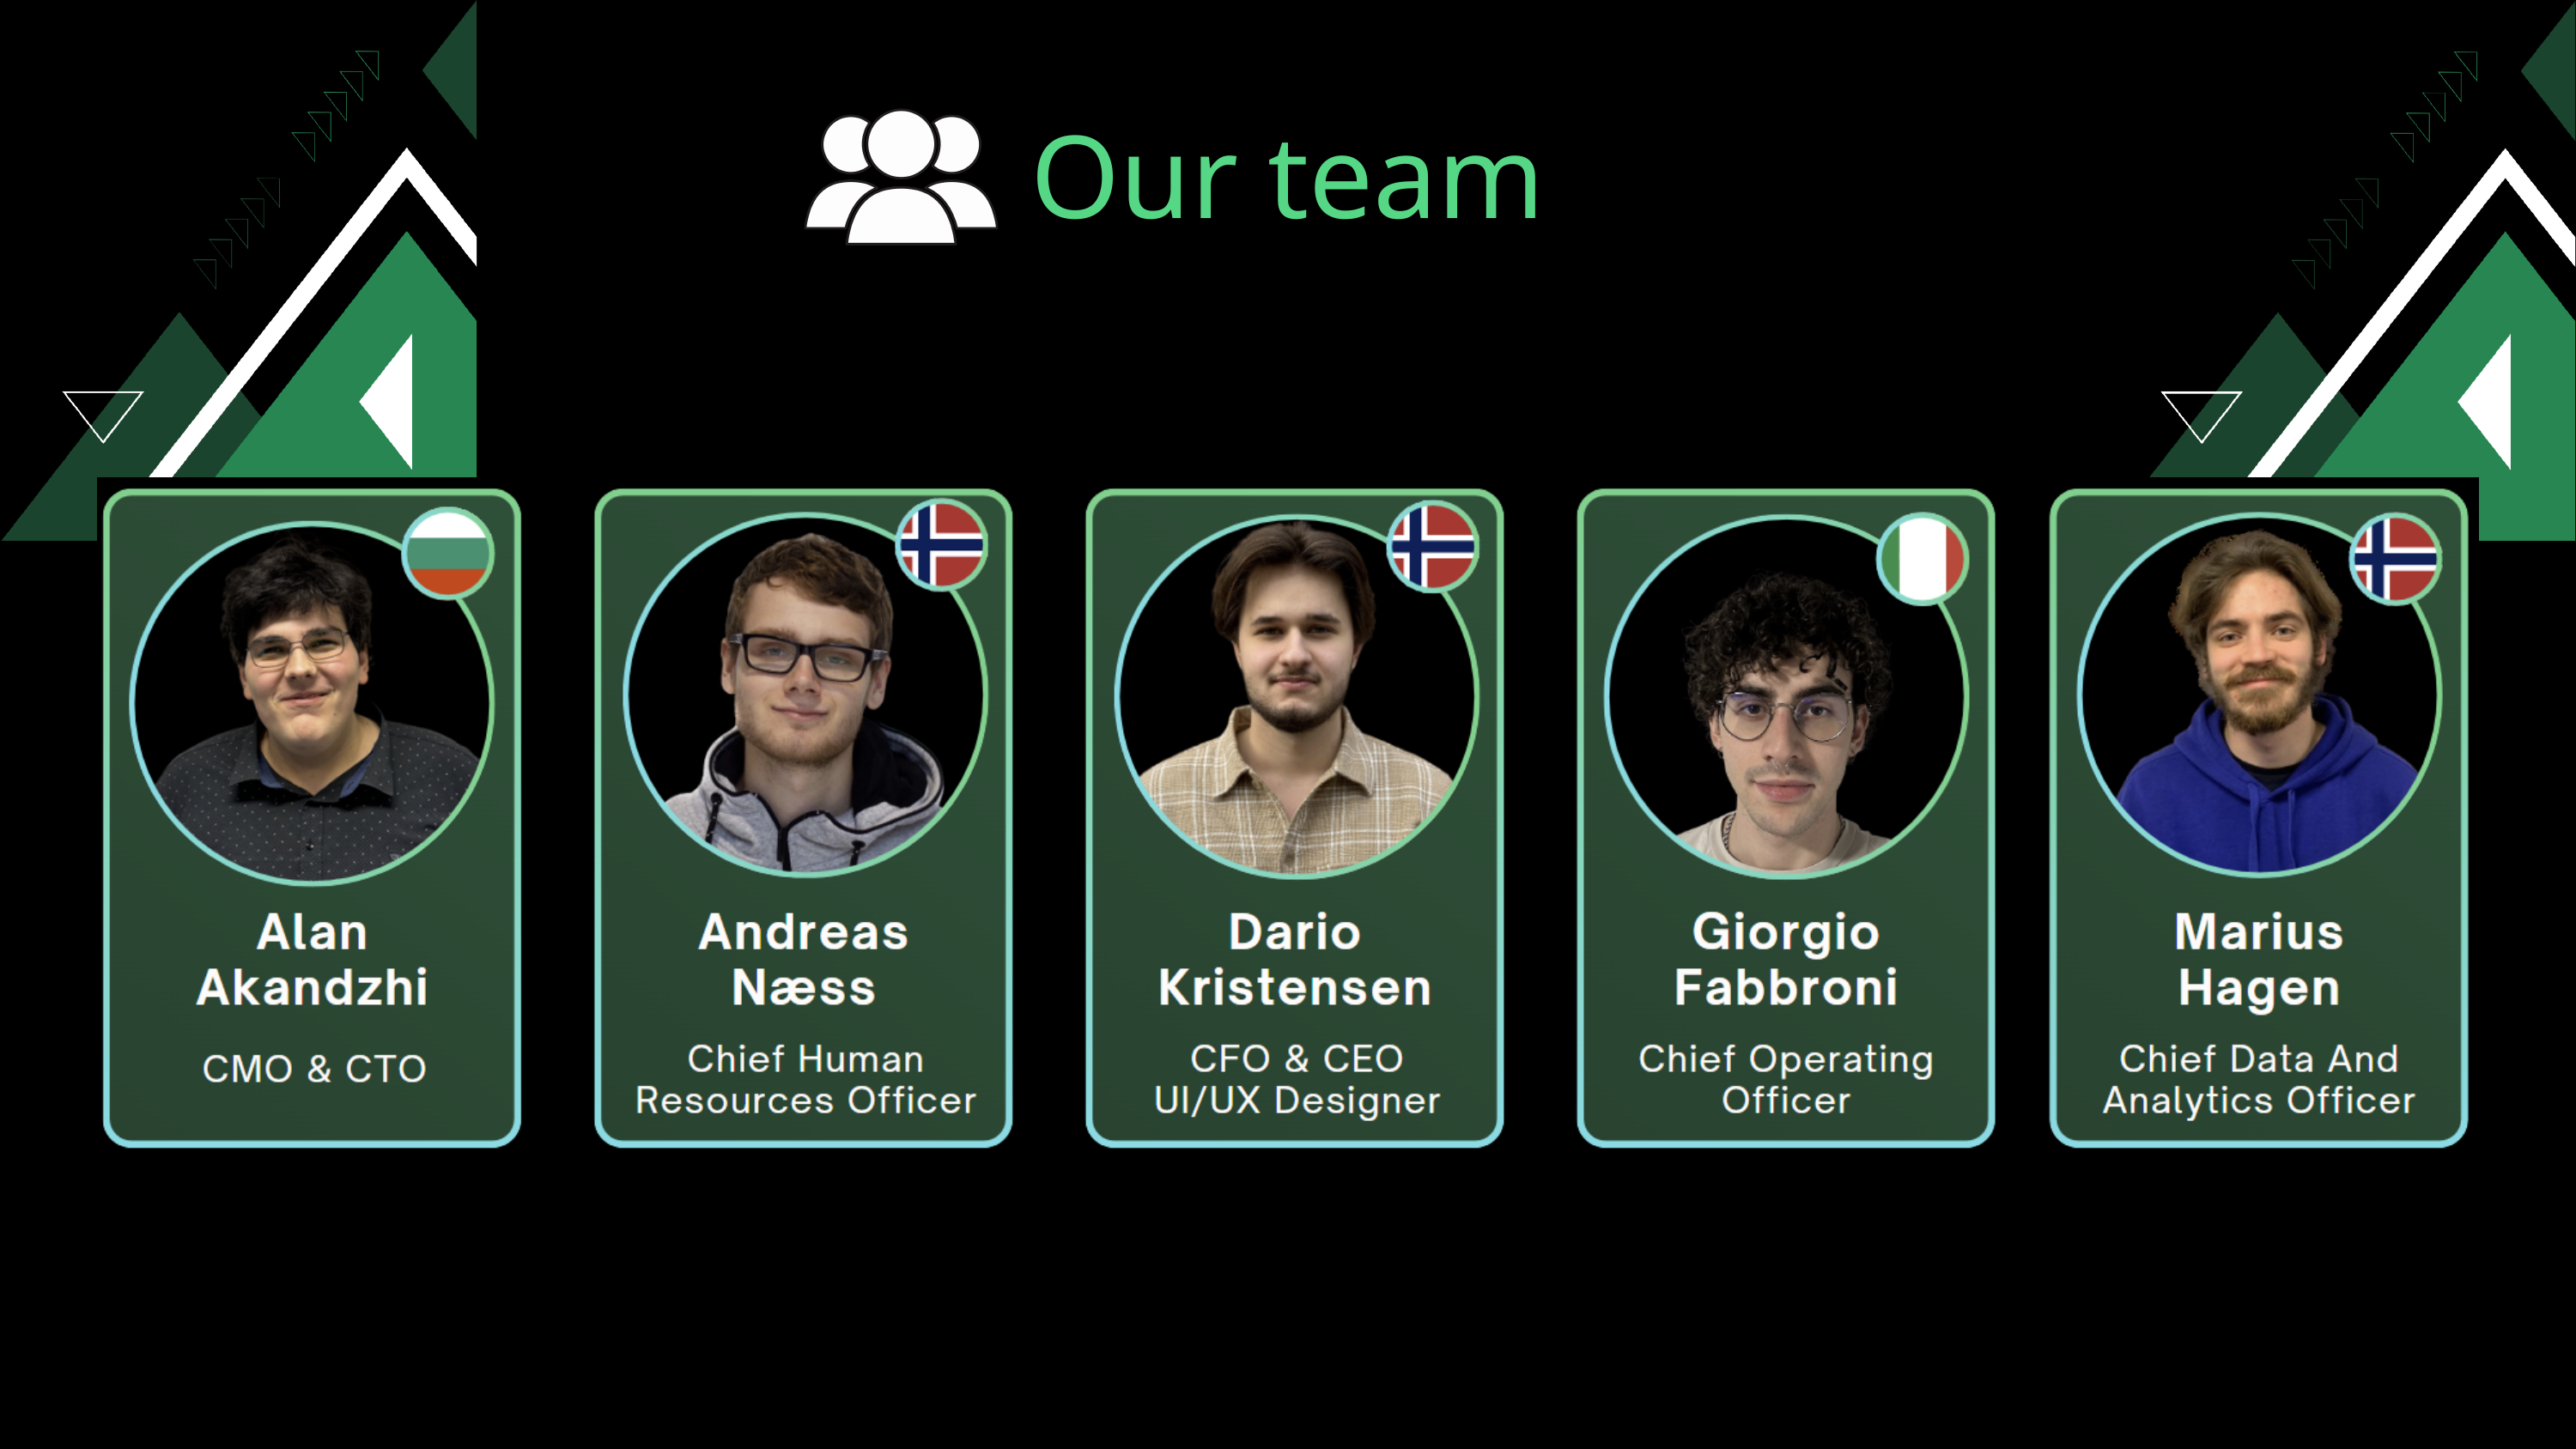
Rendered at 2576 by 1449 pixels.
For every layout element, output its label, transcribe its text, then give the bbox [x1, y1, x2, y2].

text_box [2099, 0, 2576, 541]
picture [96, 476, 2480, 1157]
text_box Our team [702, 118, 1874, 242]
text_box [804, 242, 999, 246]
text_box [0, 0, 477, 541]
text_box [804, 108, 999, 118]
